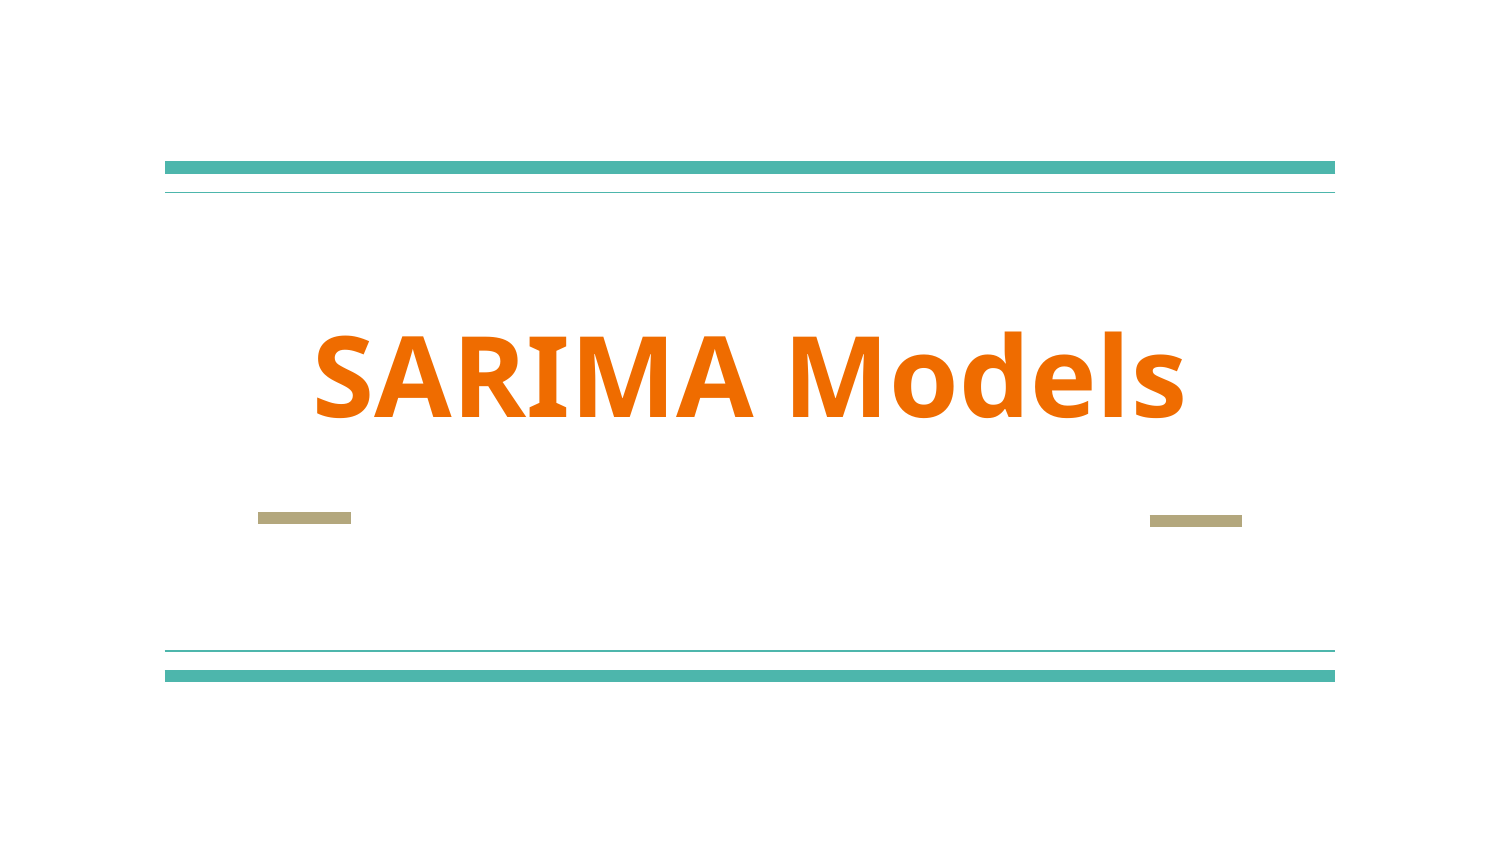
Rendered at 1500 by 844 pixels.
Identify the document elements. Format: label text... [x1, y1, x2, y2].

title SARIMA Models [164, 287, 1336, 456]
